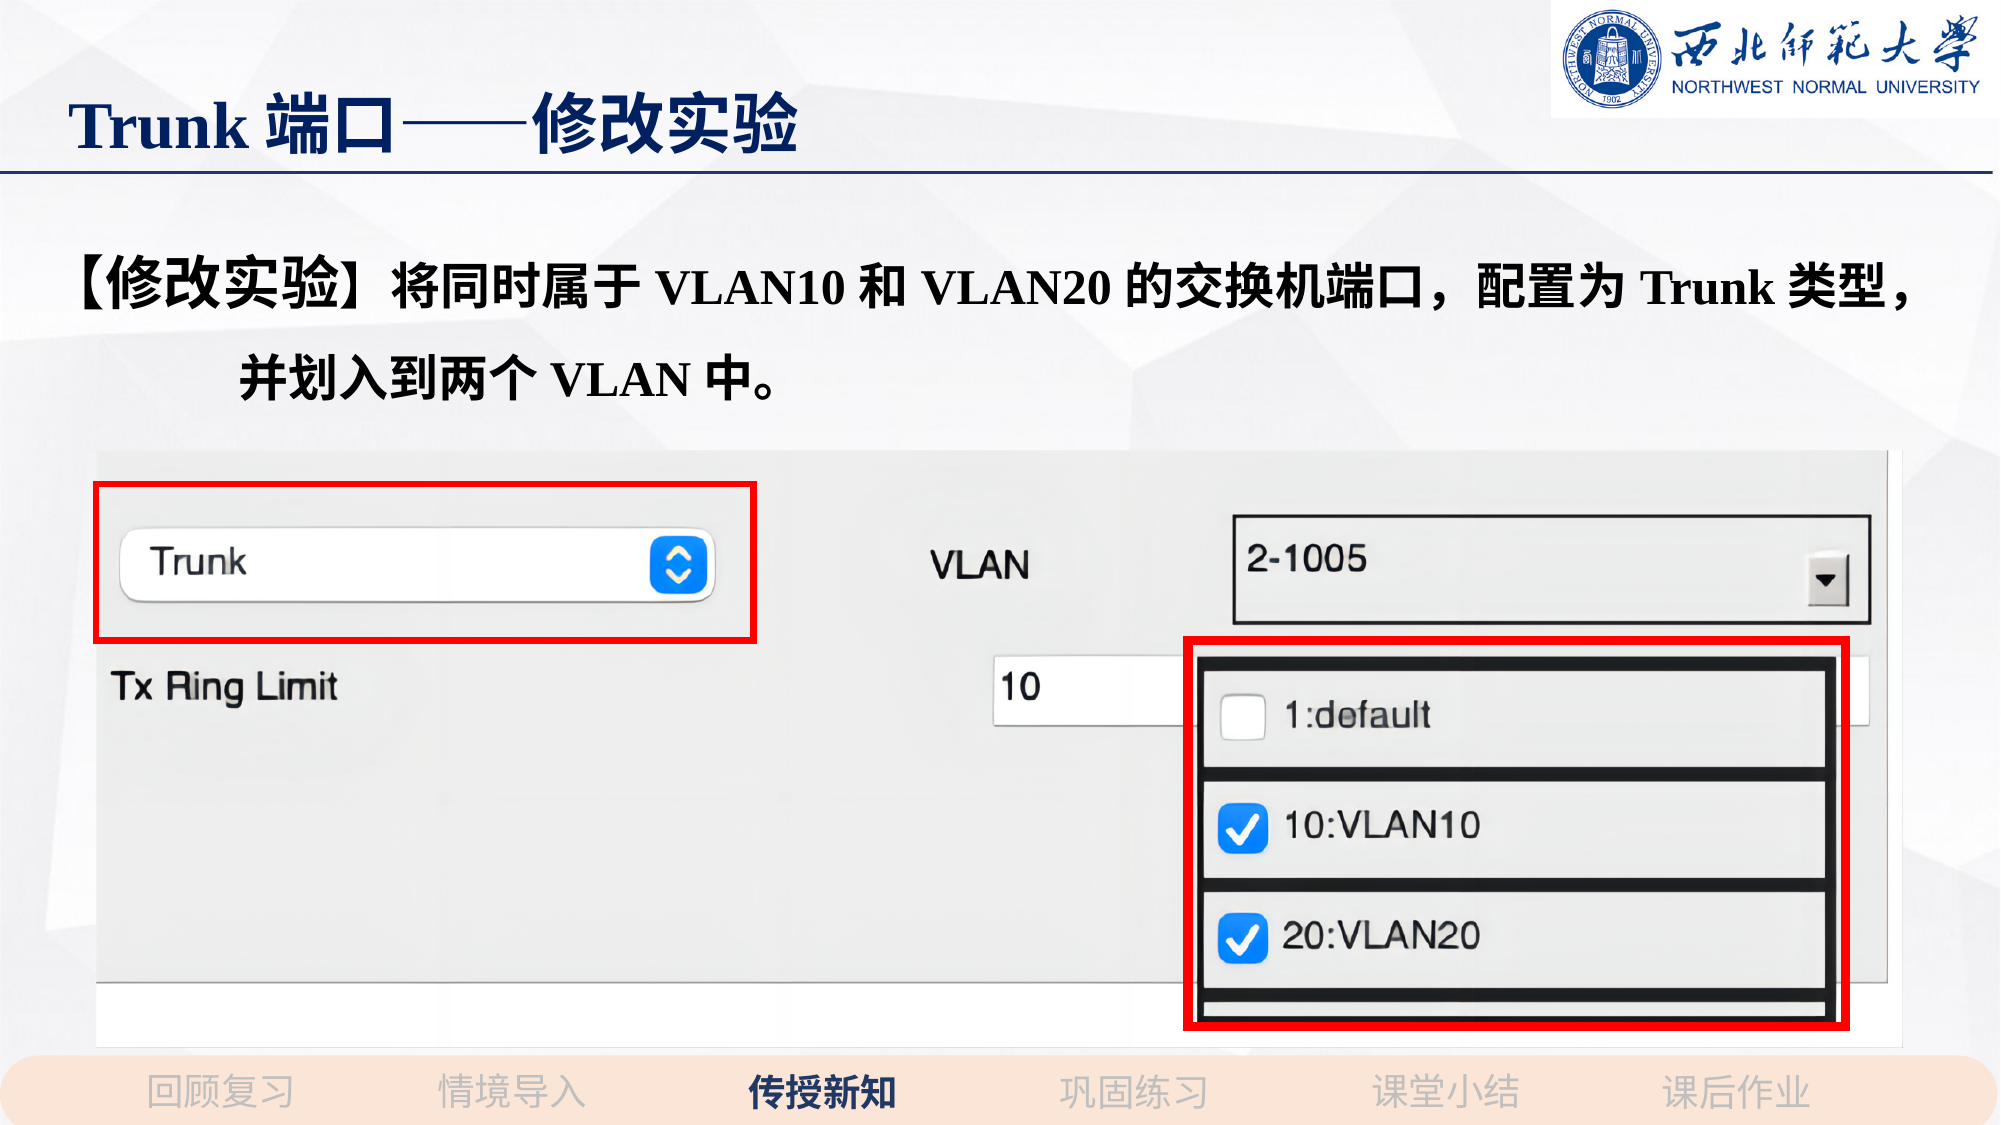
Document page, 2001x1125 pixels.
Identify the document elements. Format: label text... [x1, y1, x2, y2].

text_box Trunk端口——修改实验 [54, 74, 1055, 170]
text_box 【修改实验】将同时属于VLAN10和VLAN20的交换机端口，配置为Trunk类型， 并划入到两个VLAN中。 [32, 204, 1903, 414]
picture [0, 0, 2001, 1125]
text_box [0, 1055, 2000, 1125]
